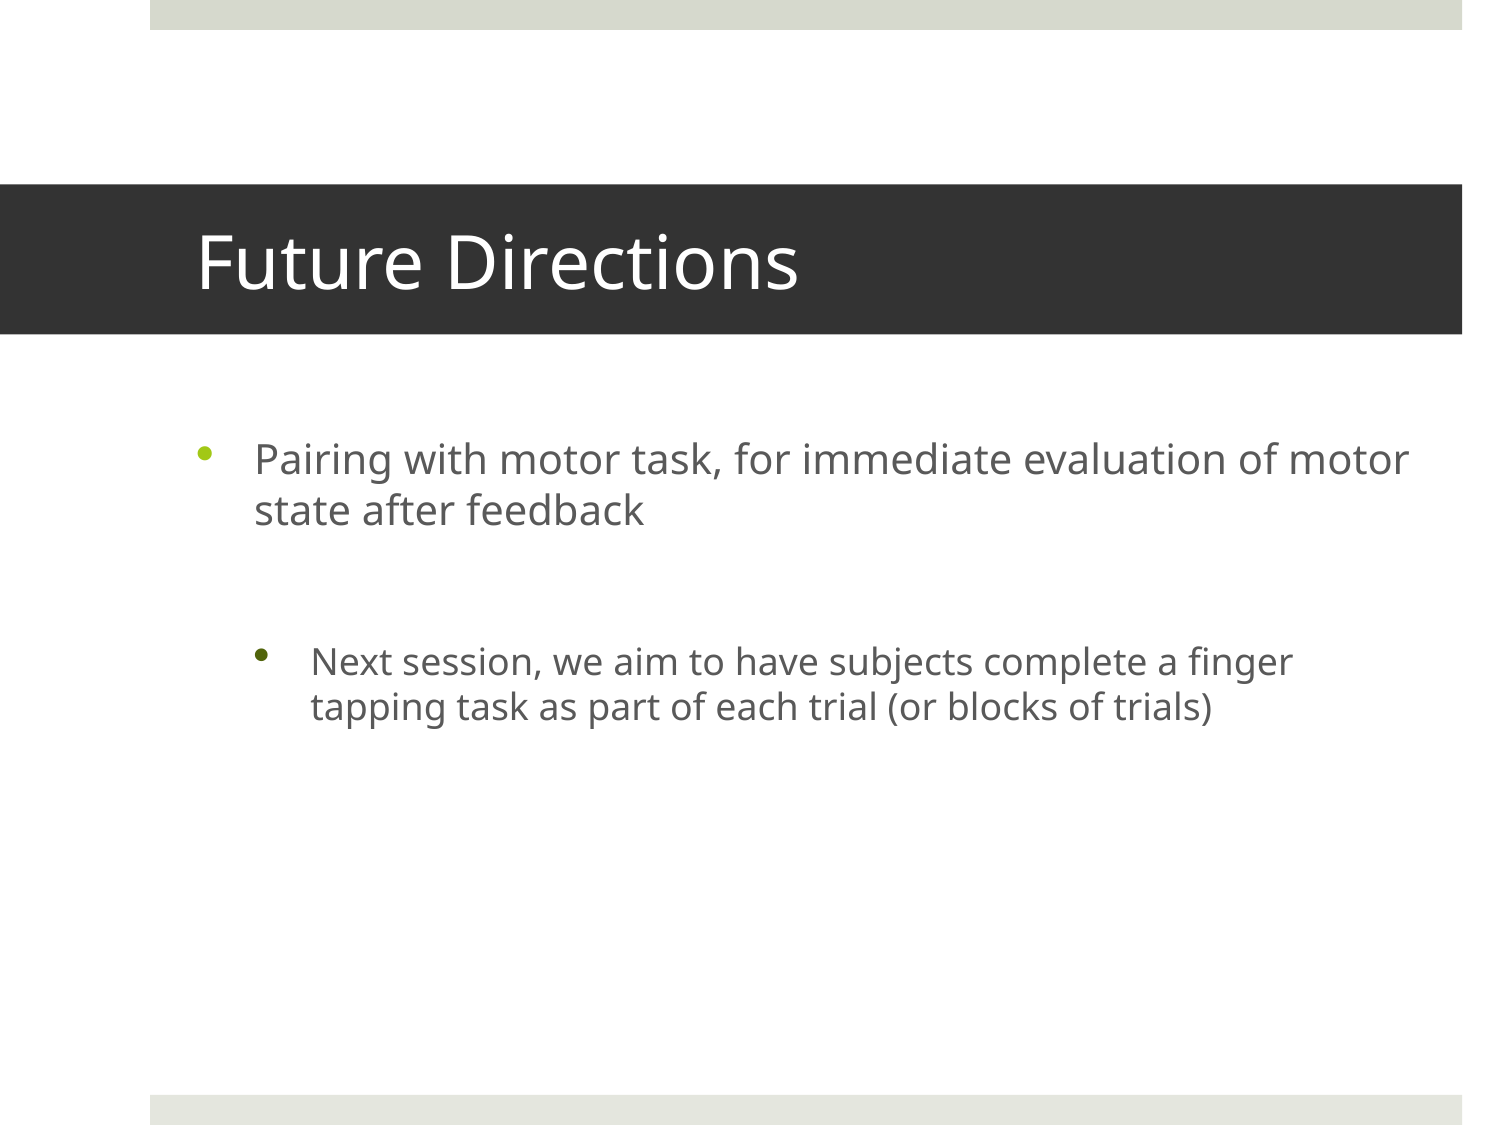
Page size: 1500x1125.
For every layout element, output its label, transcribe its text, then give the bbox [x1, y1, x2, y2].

list Pairing with motor task, for immediate evaluation of motor state after feedback Next session, we aim to have subjects complete a finger tapping task as part of each trial (or blocks of trials) [182, 425, 1432, 1028]
title Future Directions [0, 184, 1463, 335]
